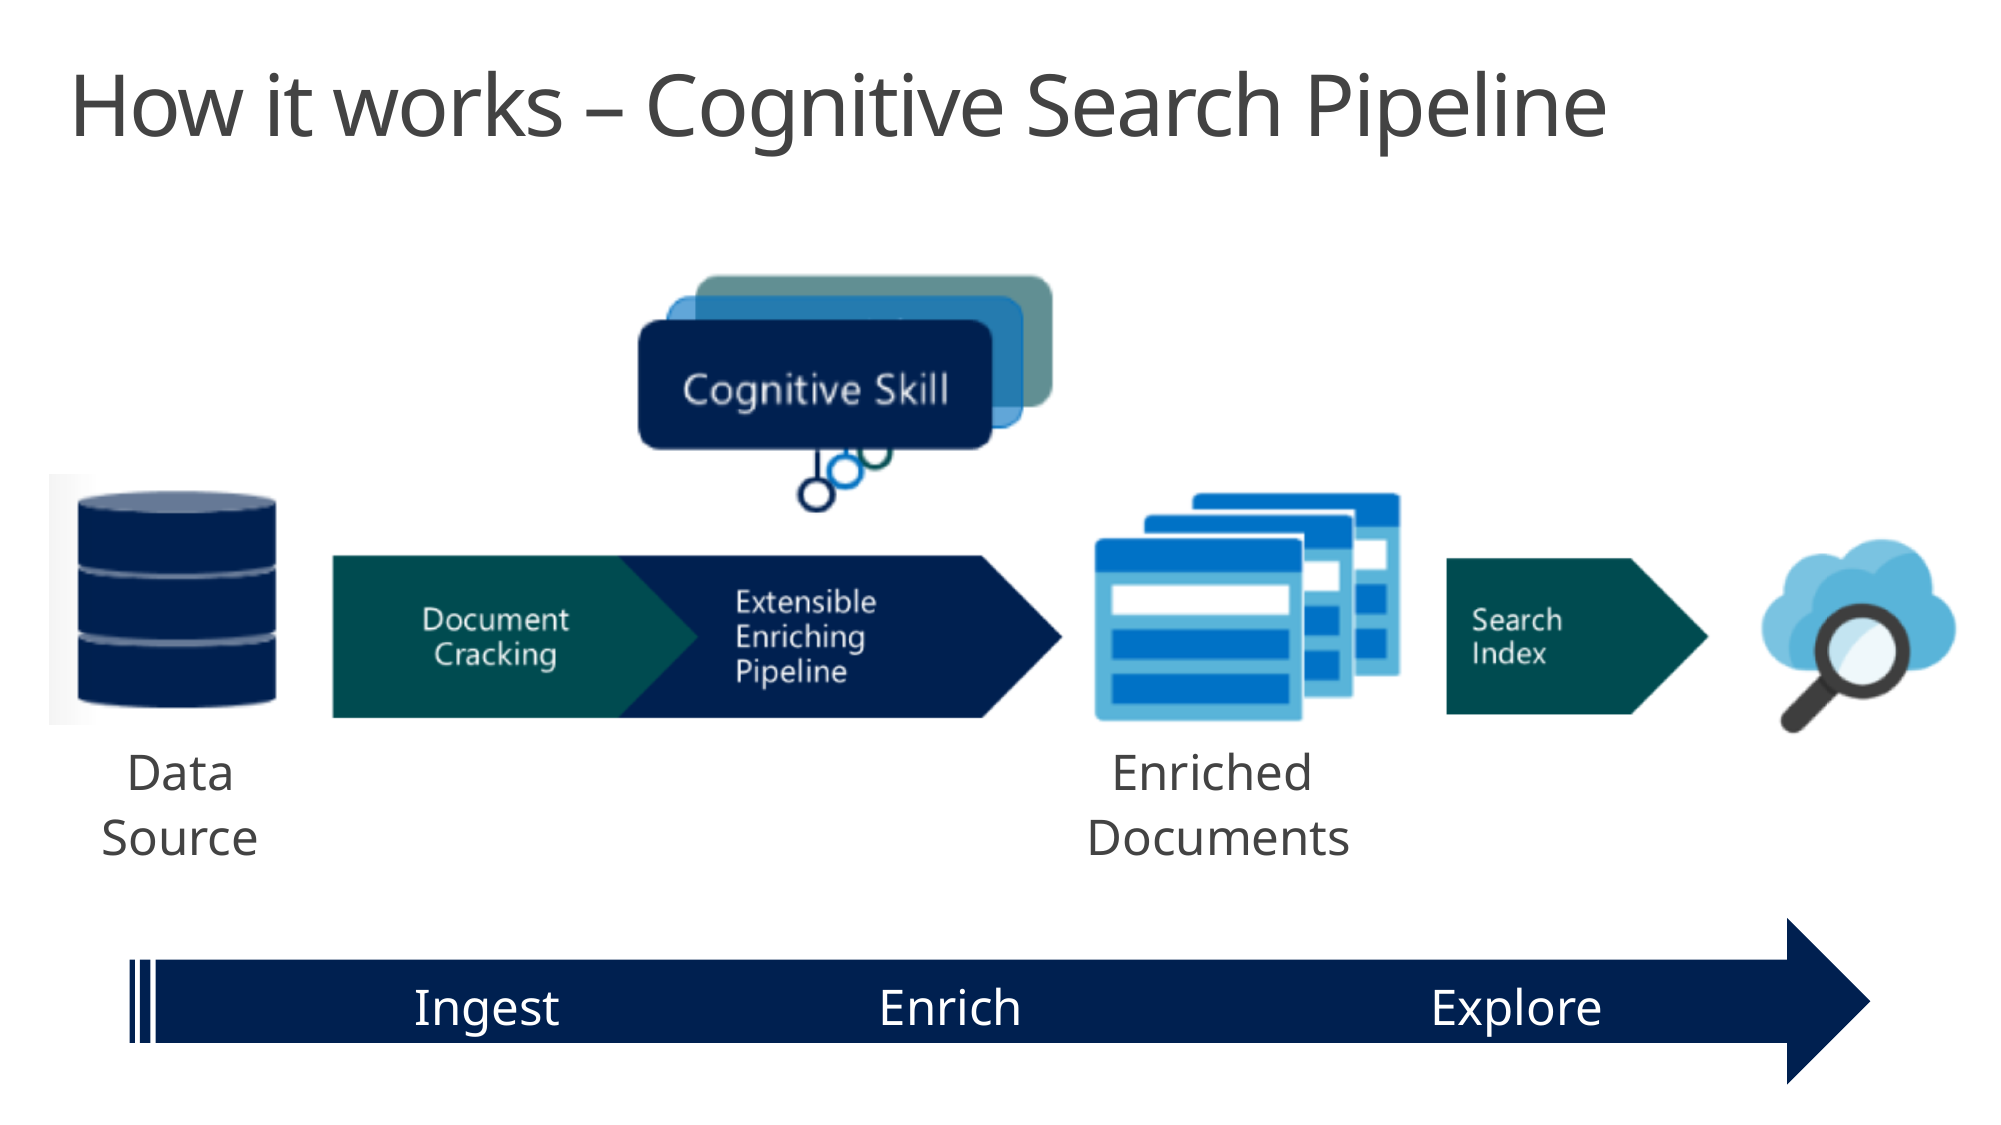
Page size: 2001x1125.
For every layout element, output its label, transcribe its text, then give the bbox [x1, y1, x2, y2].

title How it works – Cognitive Search Pipeline [44, 47, 1957, 196]
picture [322, 473, 1415, 725]
picture [1438, 550, 1712, 720]
picture [1744, 523, 1962, 747]
text_box Ingest Enrich Explore [129, 959, 135, 1043]
text_box Data Source [72, 725, 289, 890]
text_box Enriched Documents [1057, 725, 1381, 890]
text_box Ingest Enrich Explore [139, 959, 151, 1043]
text_box Ingest Enrich Explore [155, 917, 1871, 1085]
picture [49, 473, 312, 725]
picture [597, 260, 1065, 524]
